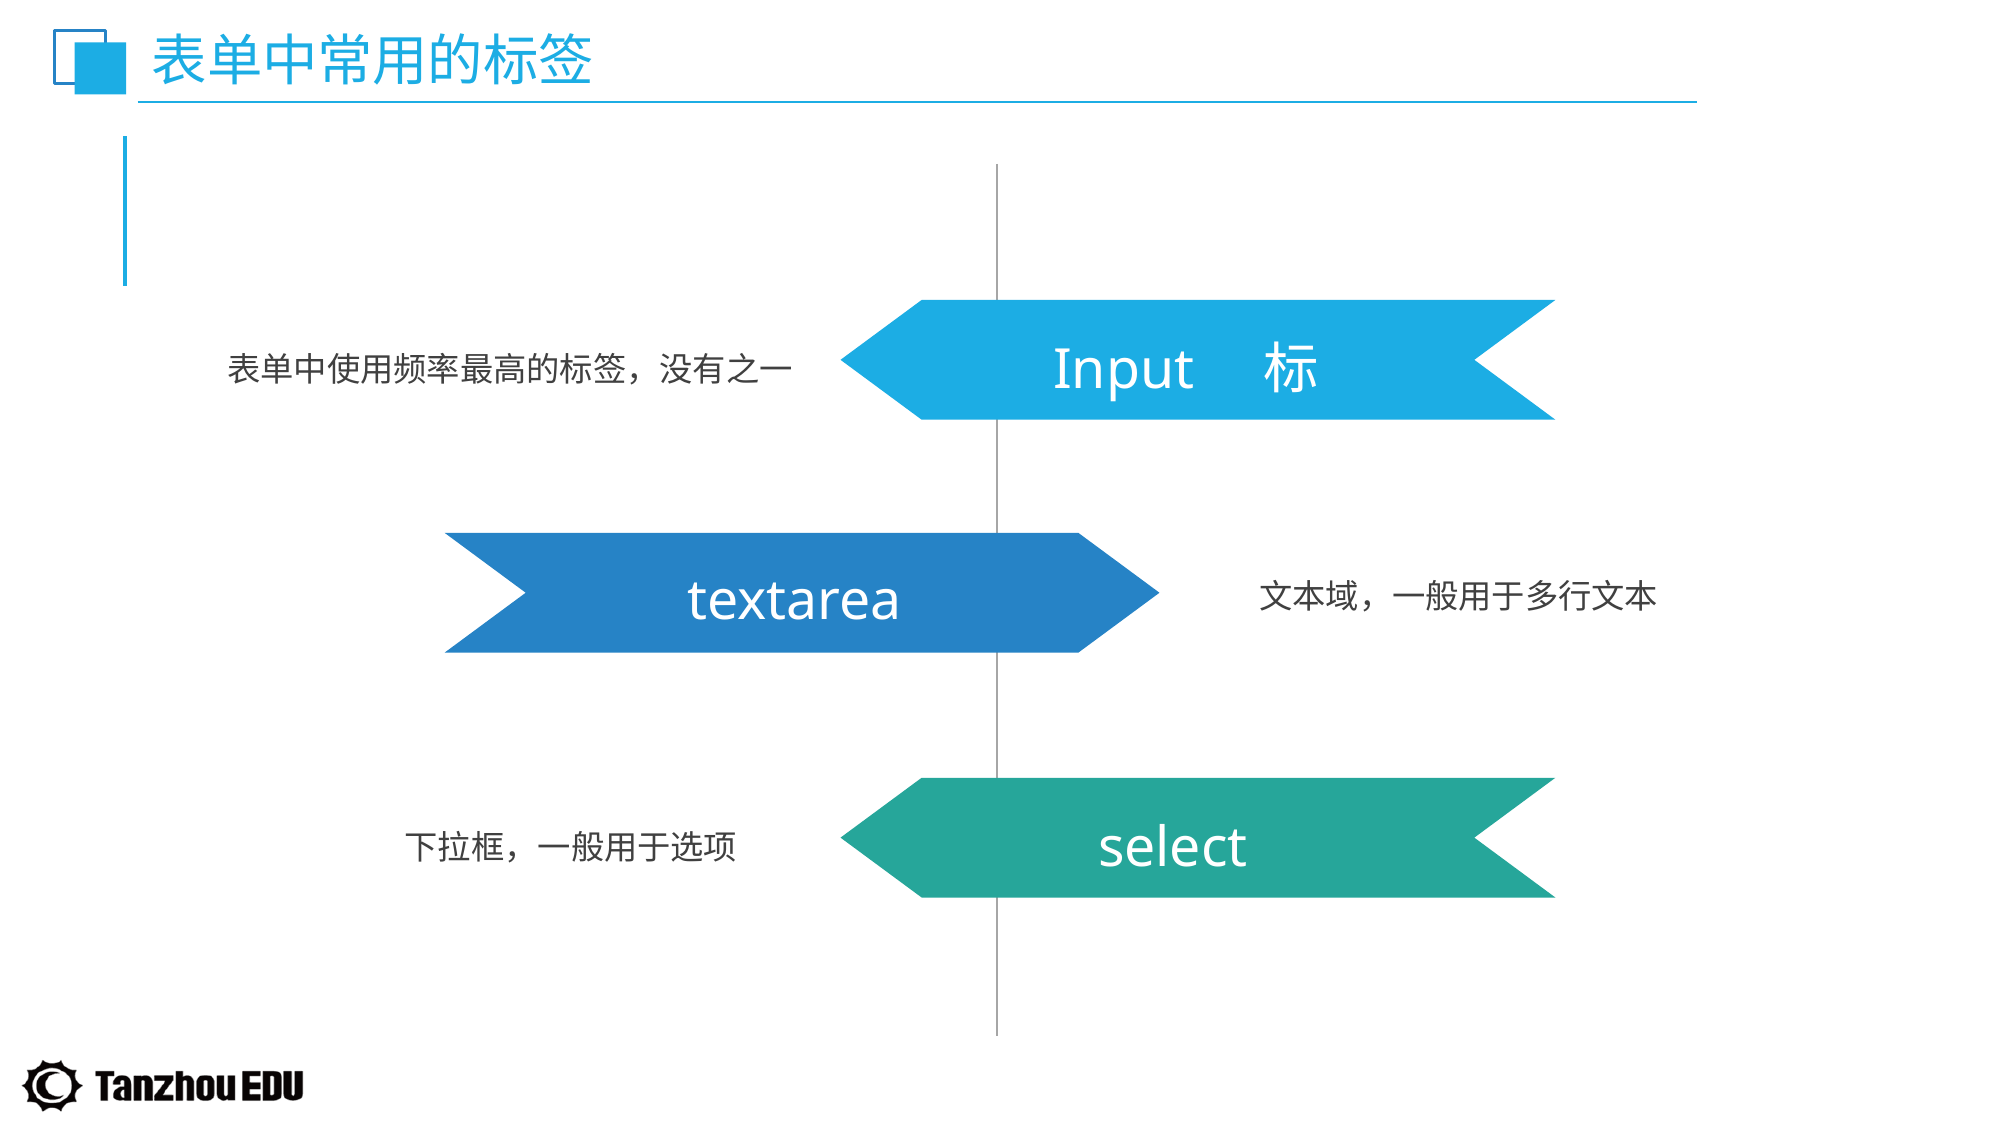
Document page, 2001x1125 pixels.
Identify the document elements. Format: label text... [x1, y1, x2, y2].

picture [2, 1031, 328, 1125]
text_box 文本域，一般用于多行文本 [1205, 555, 1713, 623]
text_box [840, 777, 1556, 898]
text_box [444, 532, 1160, 653]
text_box 表单中使用频率最高的标签，没有之一 [195, 328, 825, 396]
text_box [840, 299, 1556, 420]
text_box 下拉框，一般用于选项 [317, 807, 825, 874]
text_box 表单中常用的标签 [141, 34, 732, 90]
